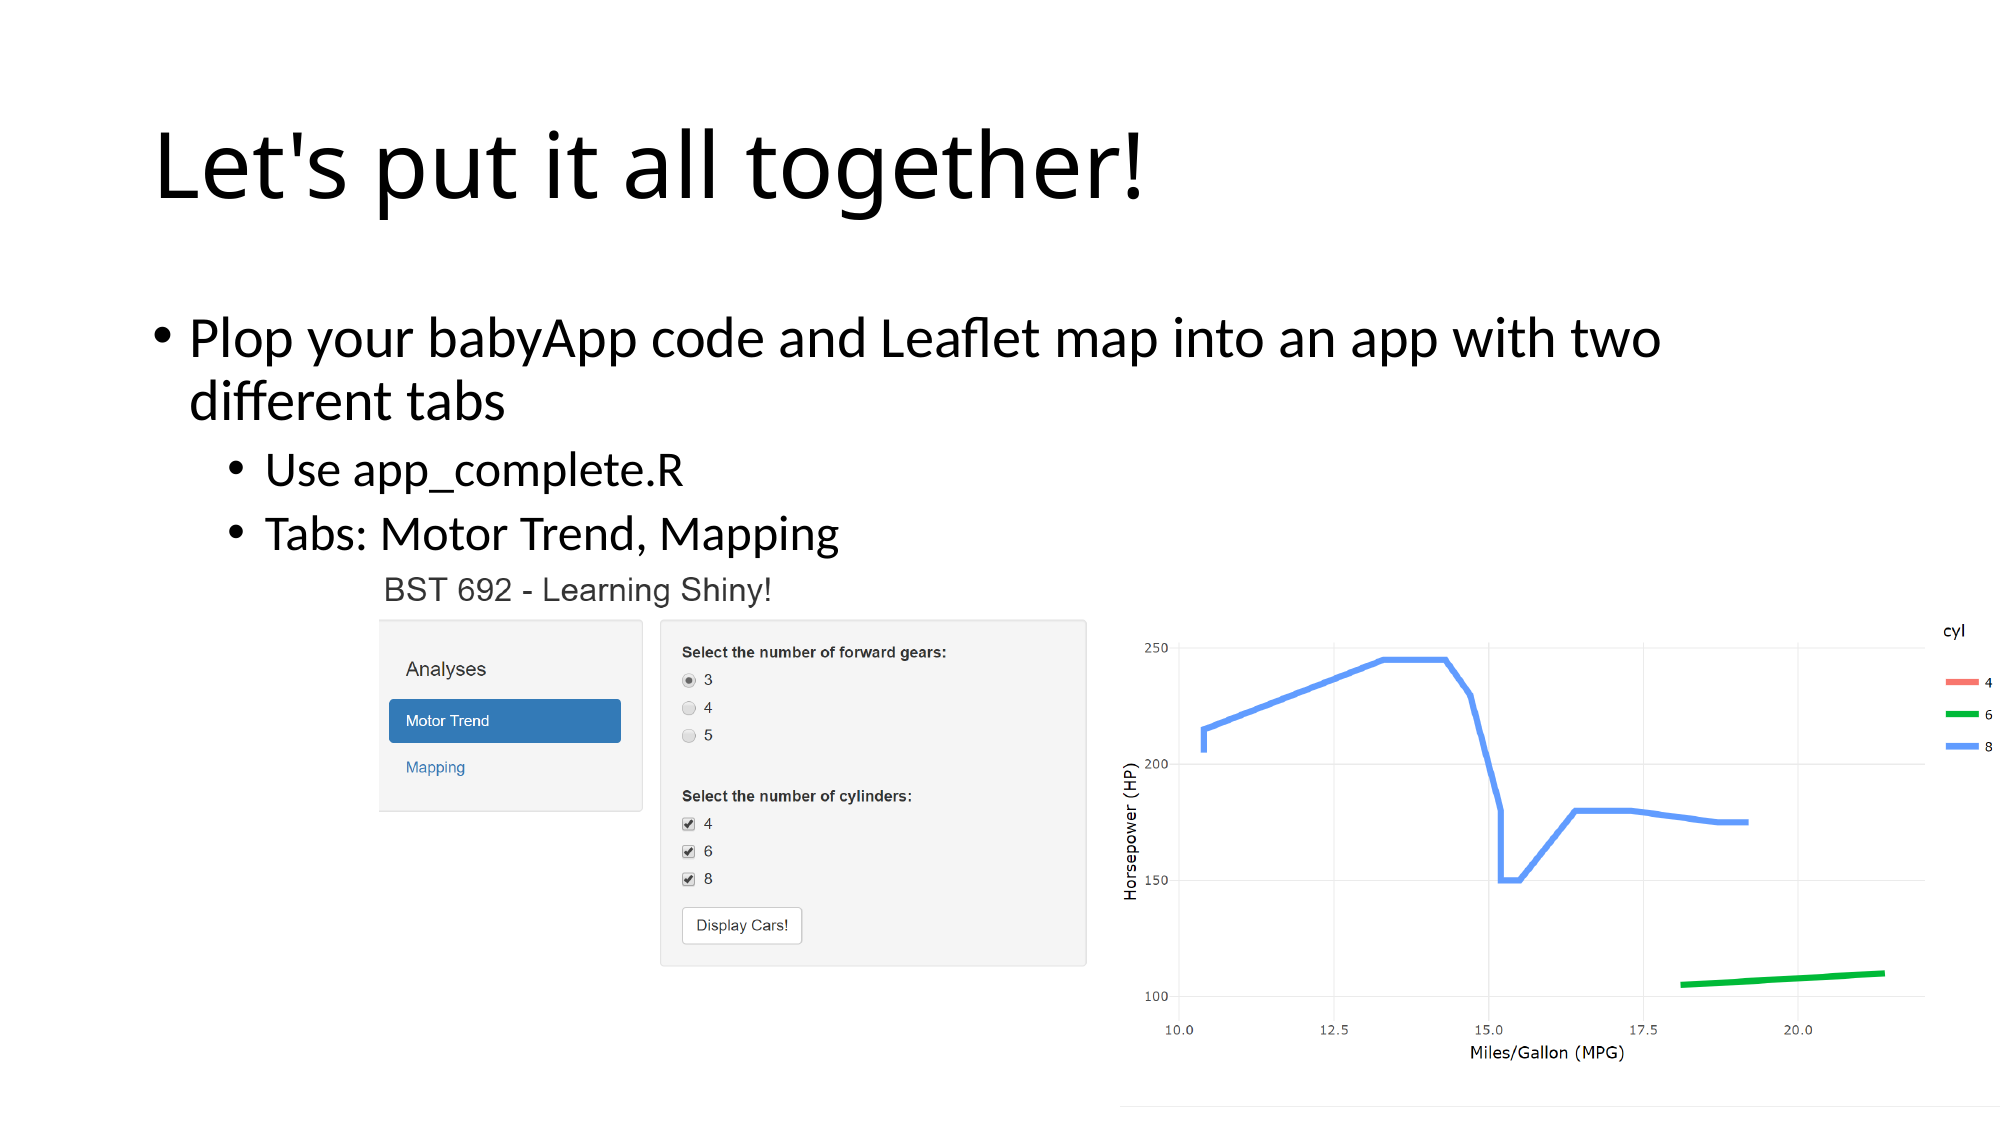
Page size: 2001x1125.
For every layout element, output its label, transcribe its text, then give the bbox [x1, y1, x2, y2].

list Plop your babyApp code and Leaflet map into an app with two different tabs Use app_complete.R Tabs: Motor Trend, Mapping [137, 299, 1863, 1014]
title Let's put it all together! [137, 59, 1863, 278]
picture [379, 571, 2000, 1125]
